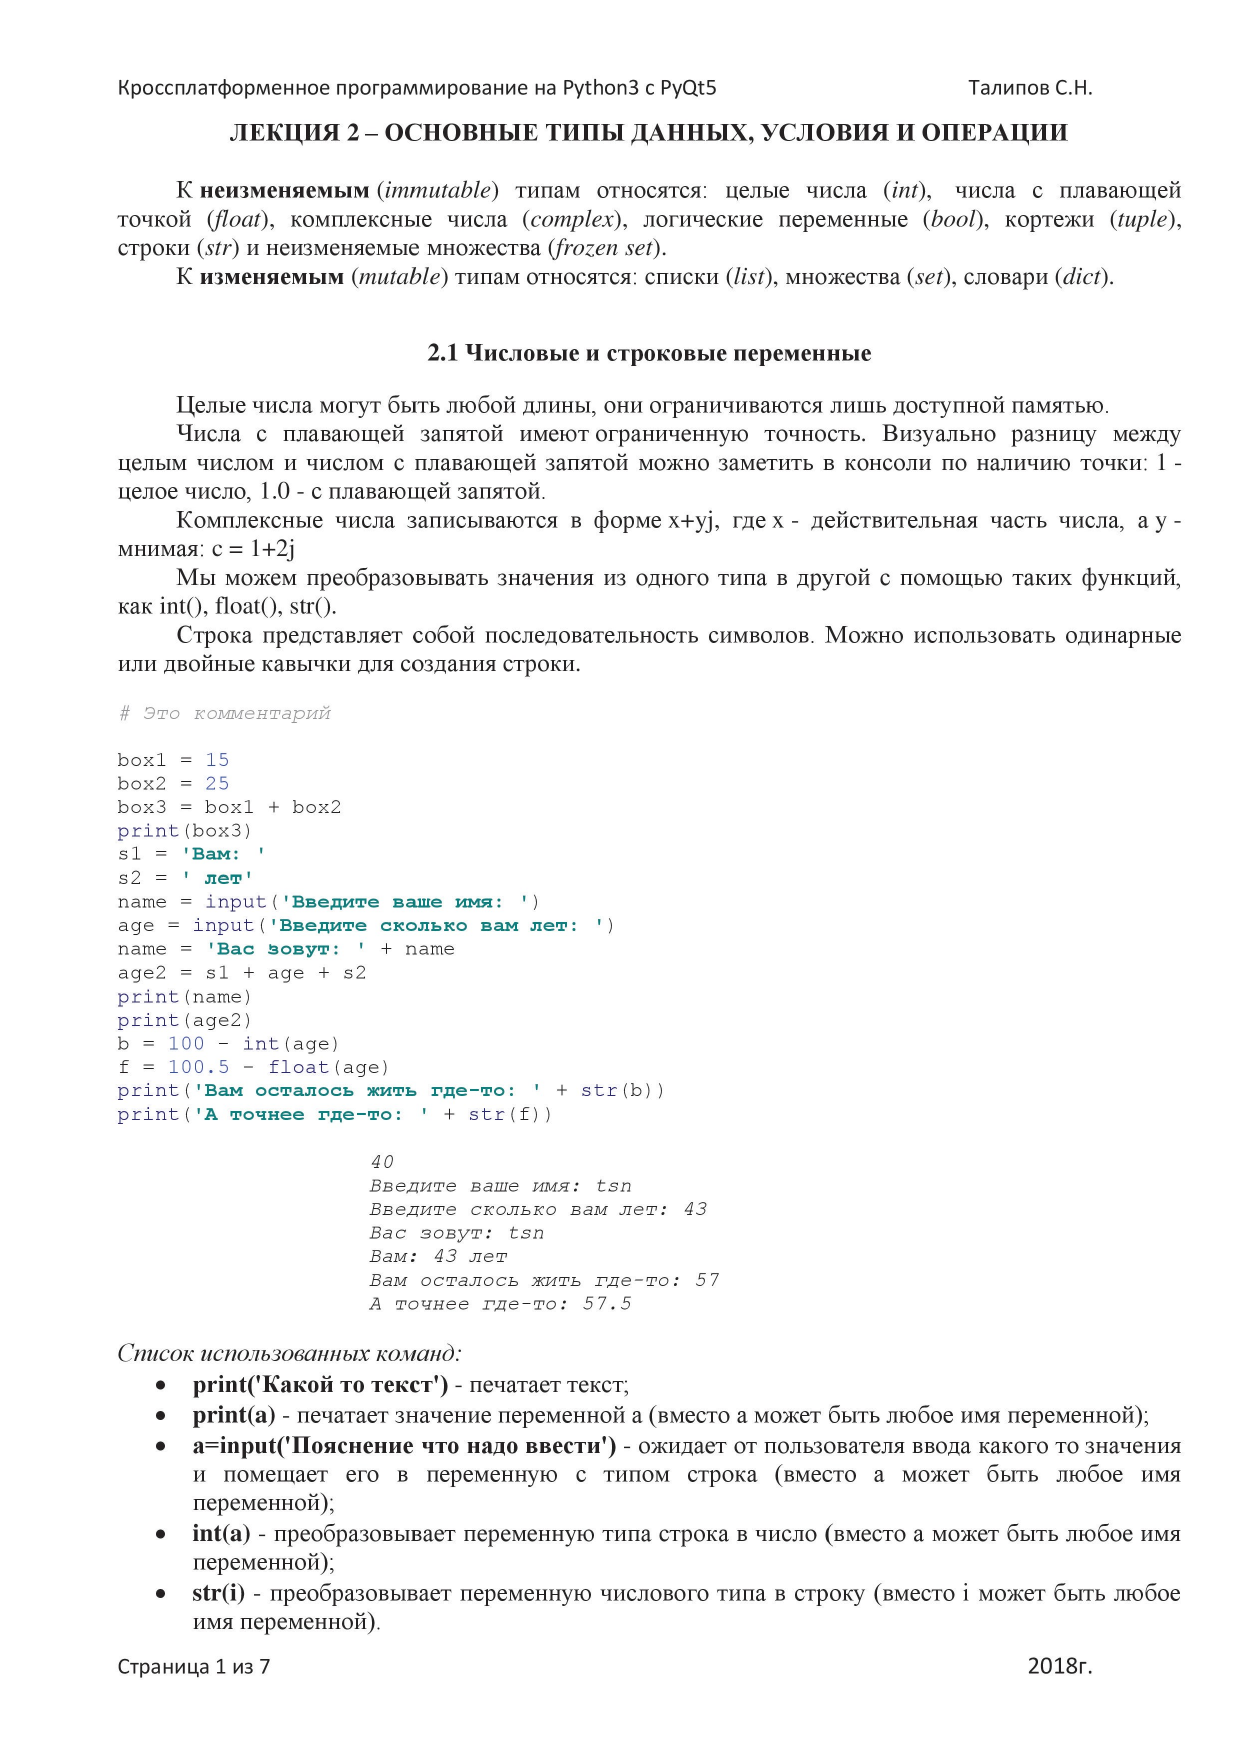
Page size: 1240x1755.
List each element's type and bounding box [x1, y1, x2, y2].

text_box [0, 0, 1240, 1754]
